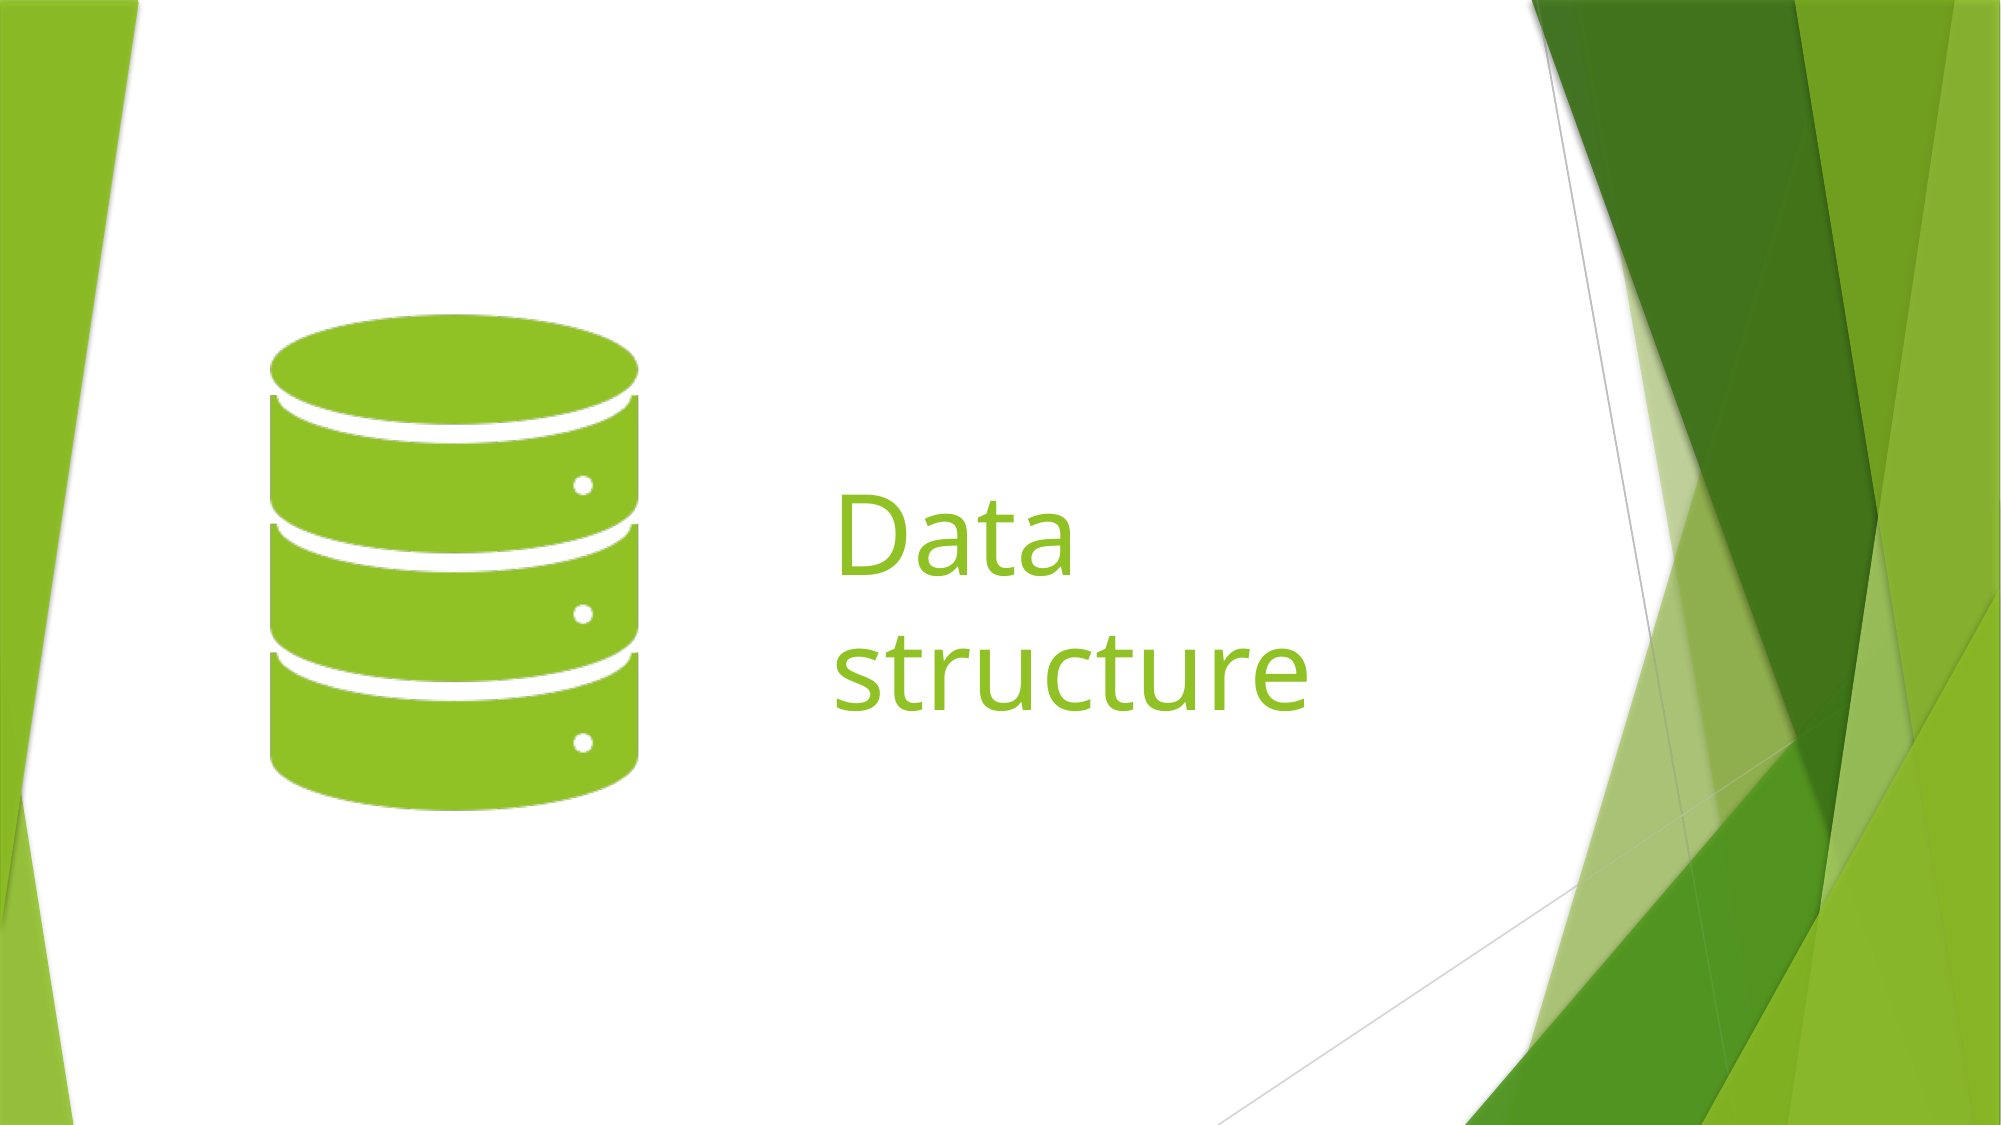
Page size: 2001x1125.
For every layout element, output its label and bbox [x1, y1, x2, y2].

picture [145, 253, 764, 873]
text_box [0, 0, 2000, 1125]
